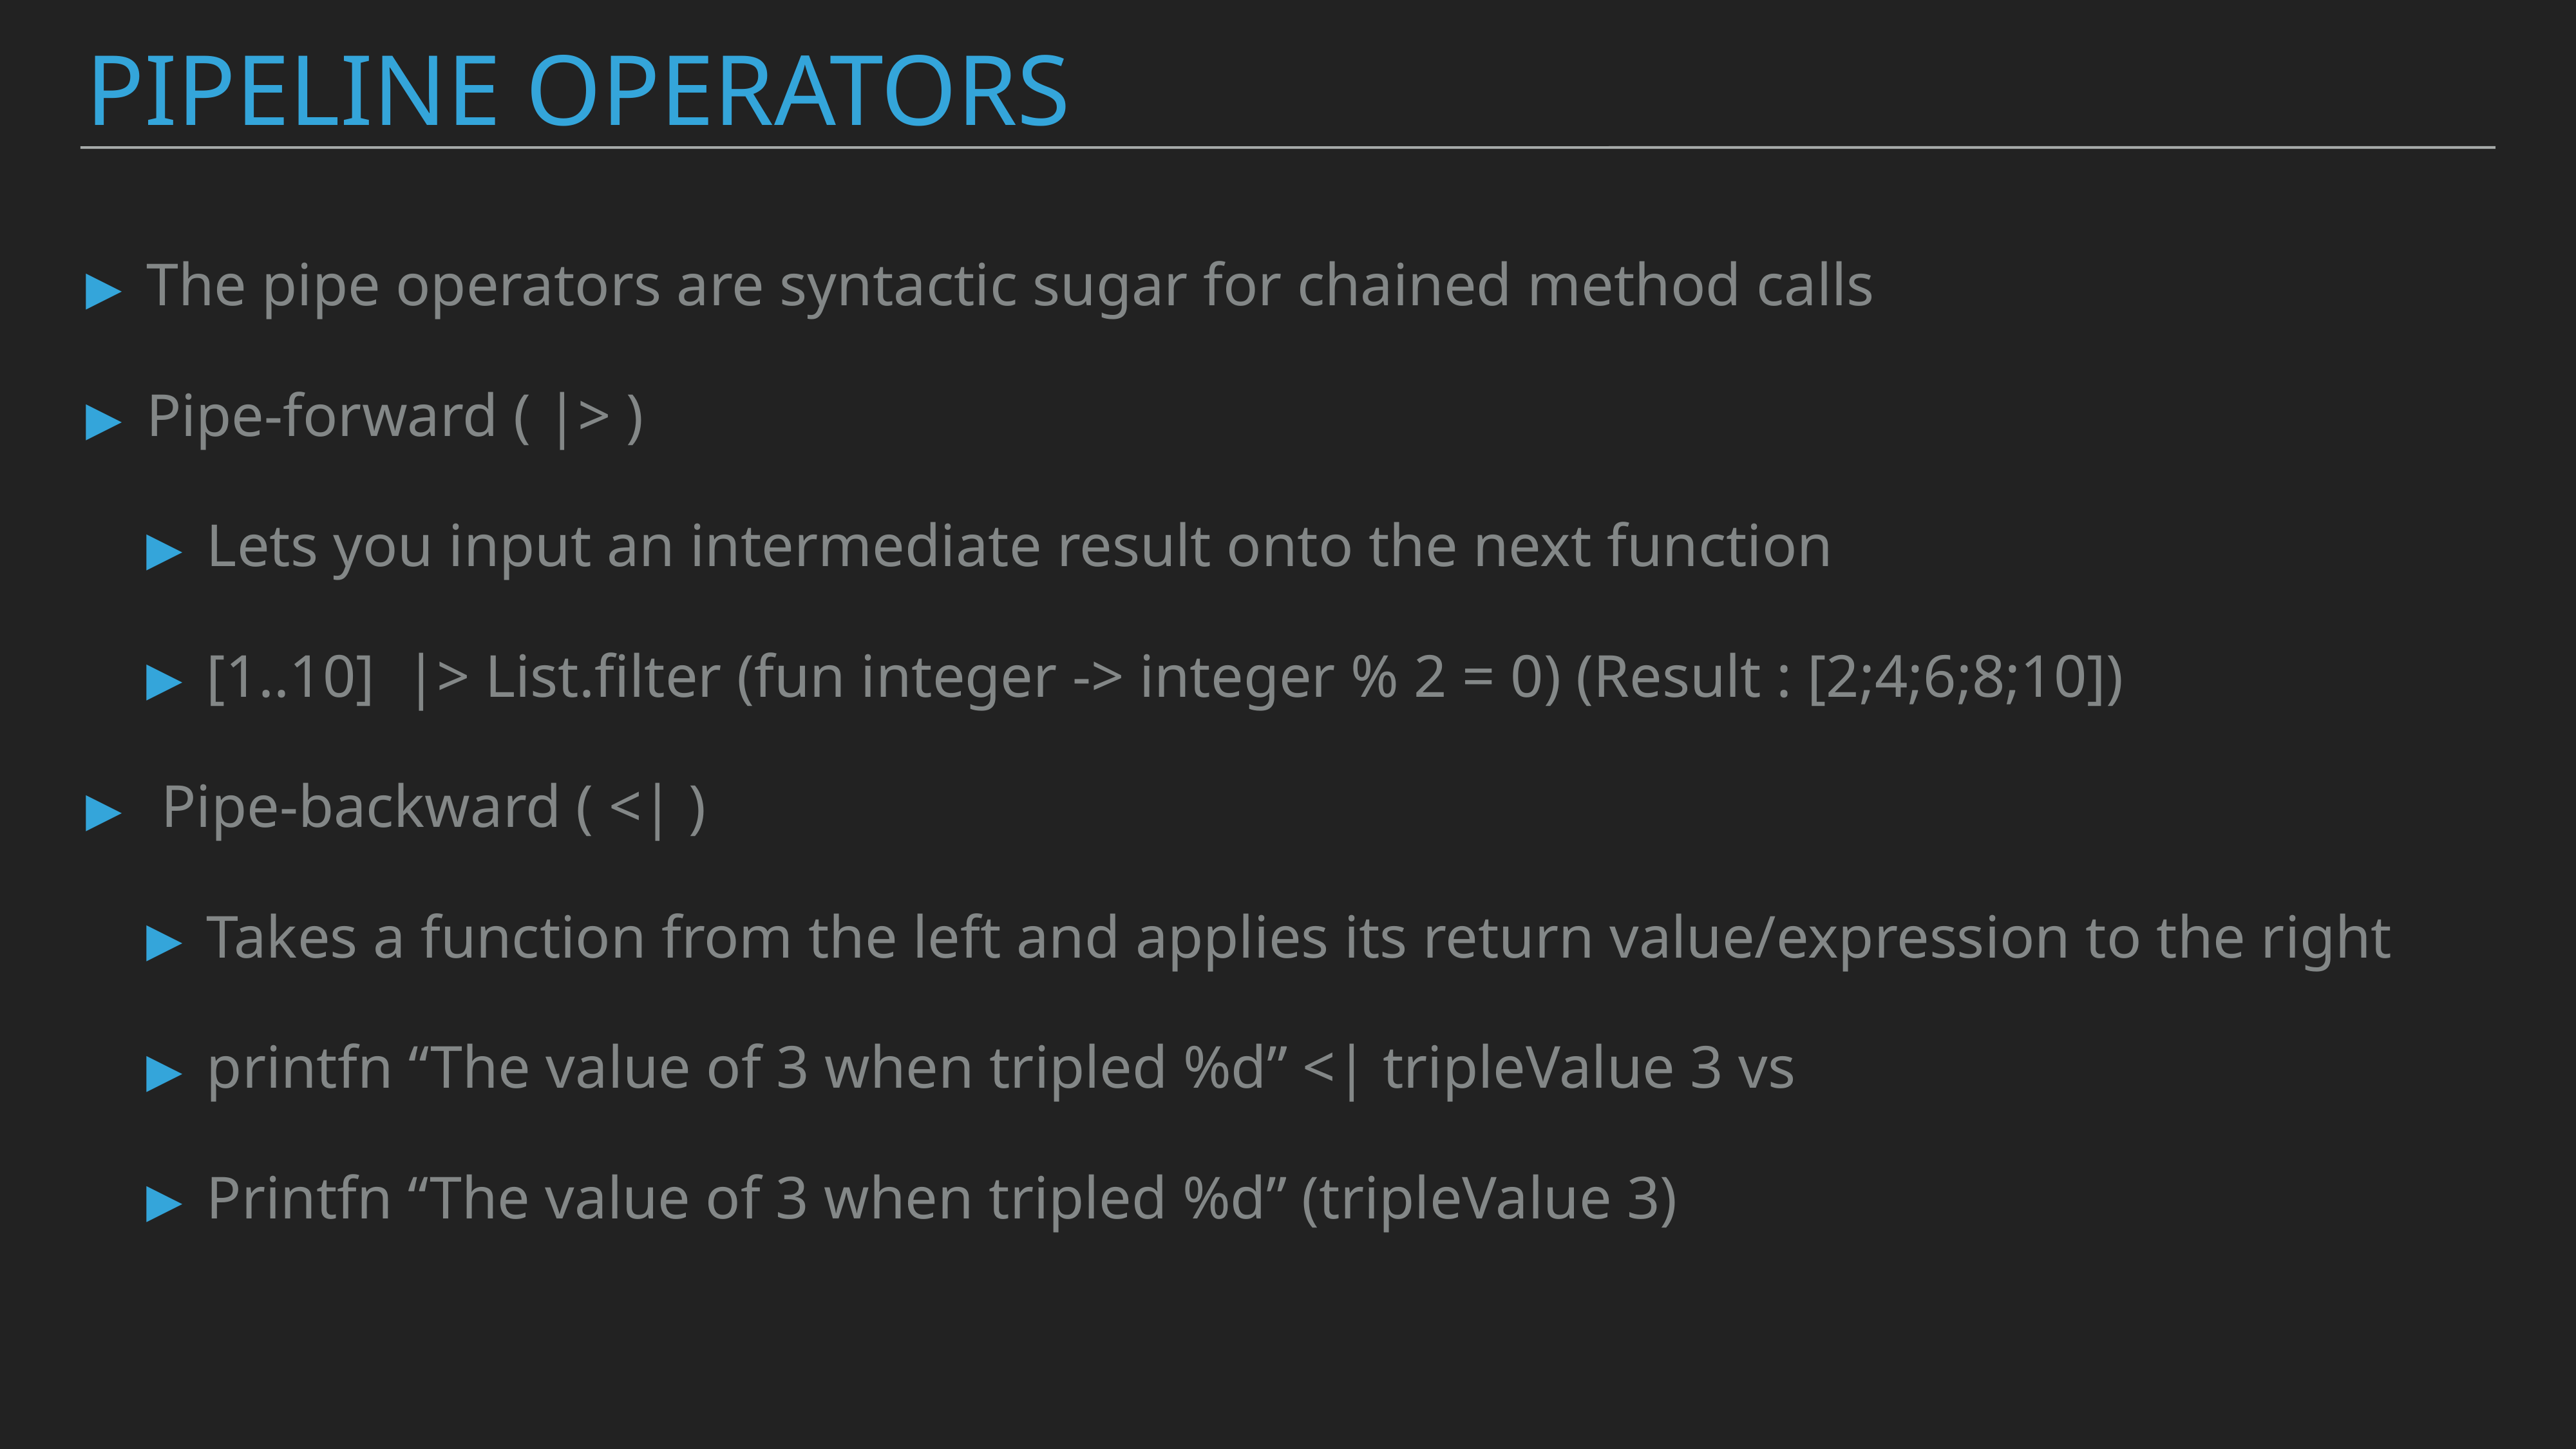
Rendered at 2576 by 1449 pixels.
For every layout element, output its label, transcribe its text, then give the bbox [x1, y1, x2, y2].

title Pipeline operators [80, 45, 2496, 153]
list The pipe operators are syntactic sugar for chained method calls Pipe-forward ( |> ) Lets you input an intermediate result onto the next function [1..10] |> List.filter (fun integer -> integer % 2 = 0) (Result : [2;4;6;8;10]) Pipe-backward ( <| ) Takes a function from the left and applies its return value/expression to the right printfn “The value of 3 when tripled %d” <| tripleValue 3 vs Printfn “The value of 3 when tripled %d” (tripleValue 3) [80, 228, 2496, 1316]
